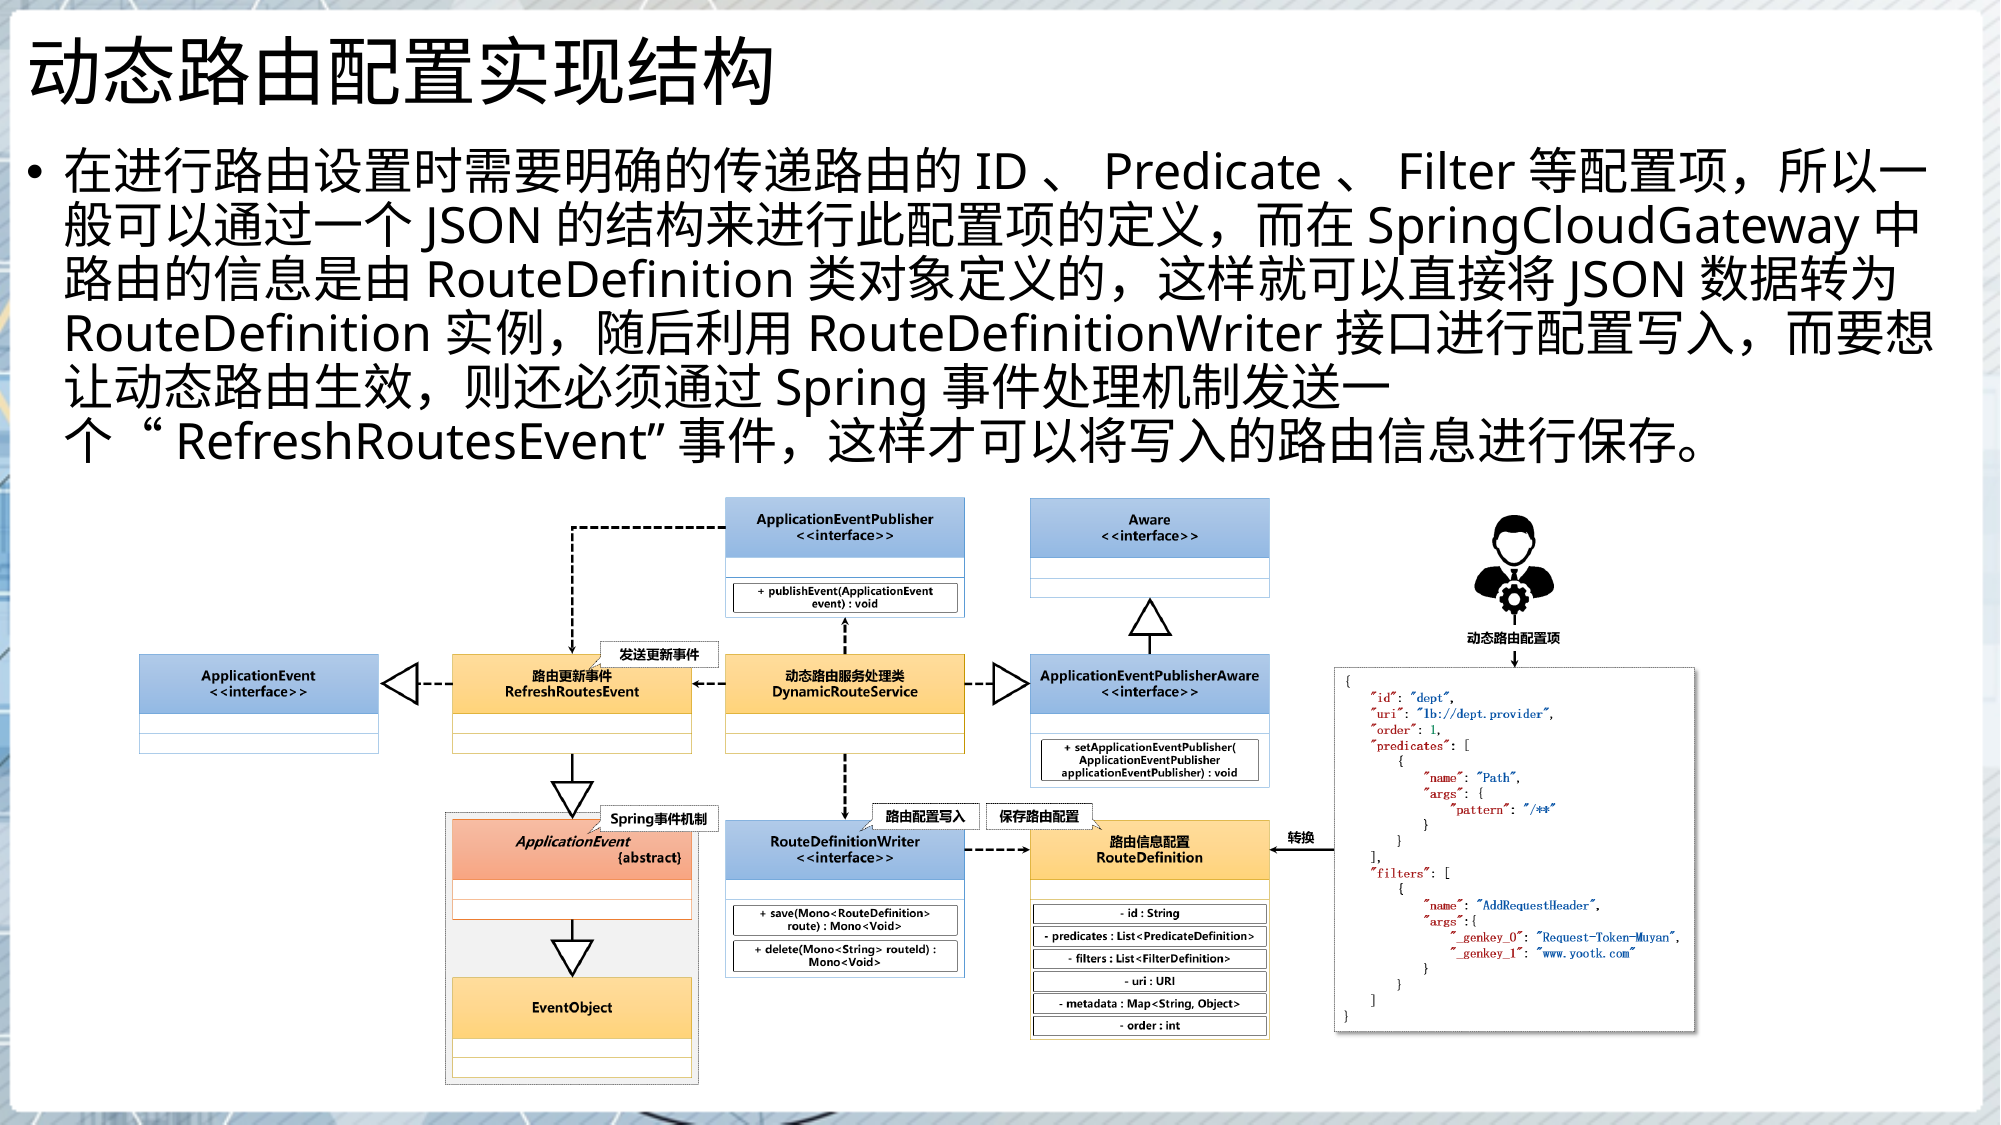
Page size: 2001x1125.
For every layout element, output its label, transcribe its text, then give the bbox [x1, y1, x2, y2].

list 在进行路由设置时需要明确的传递路由的ID、Predicate、Filter等配置项，所以一般可以通过一个JSON的结构来进行此配置项的定义，而在SpringCloudGateway中路由的信息是由RouteDefinition类对象定义的，这样就可以直接将JSON数据转为RouteDefinition实例，随后利用RouteDefinitionWriter接口进行配置写入，而要想让动态路由生效，则还必须通过Spring事件处理机制发送一个“RefreshRoutesEvent”事件，这样才可以将写入的路由信息进行保存。 [11, 139, 1983, 1113]
picture [0, 0, 2000, 1125]
title 动态路由配置实现结构 [11, 11, 1983, 139]
